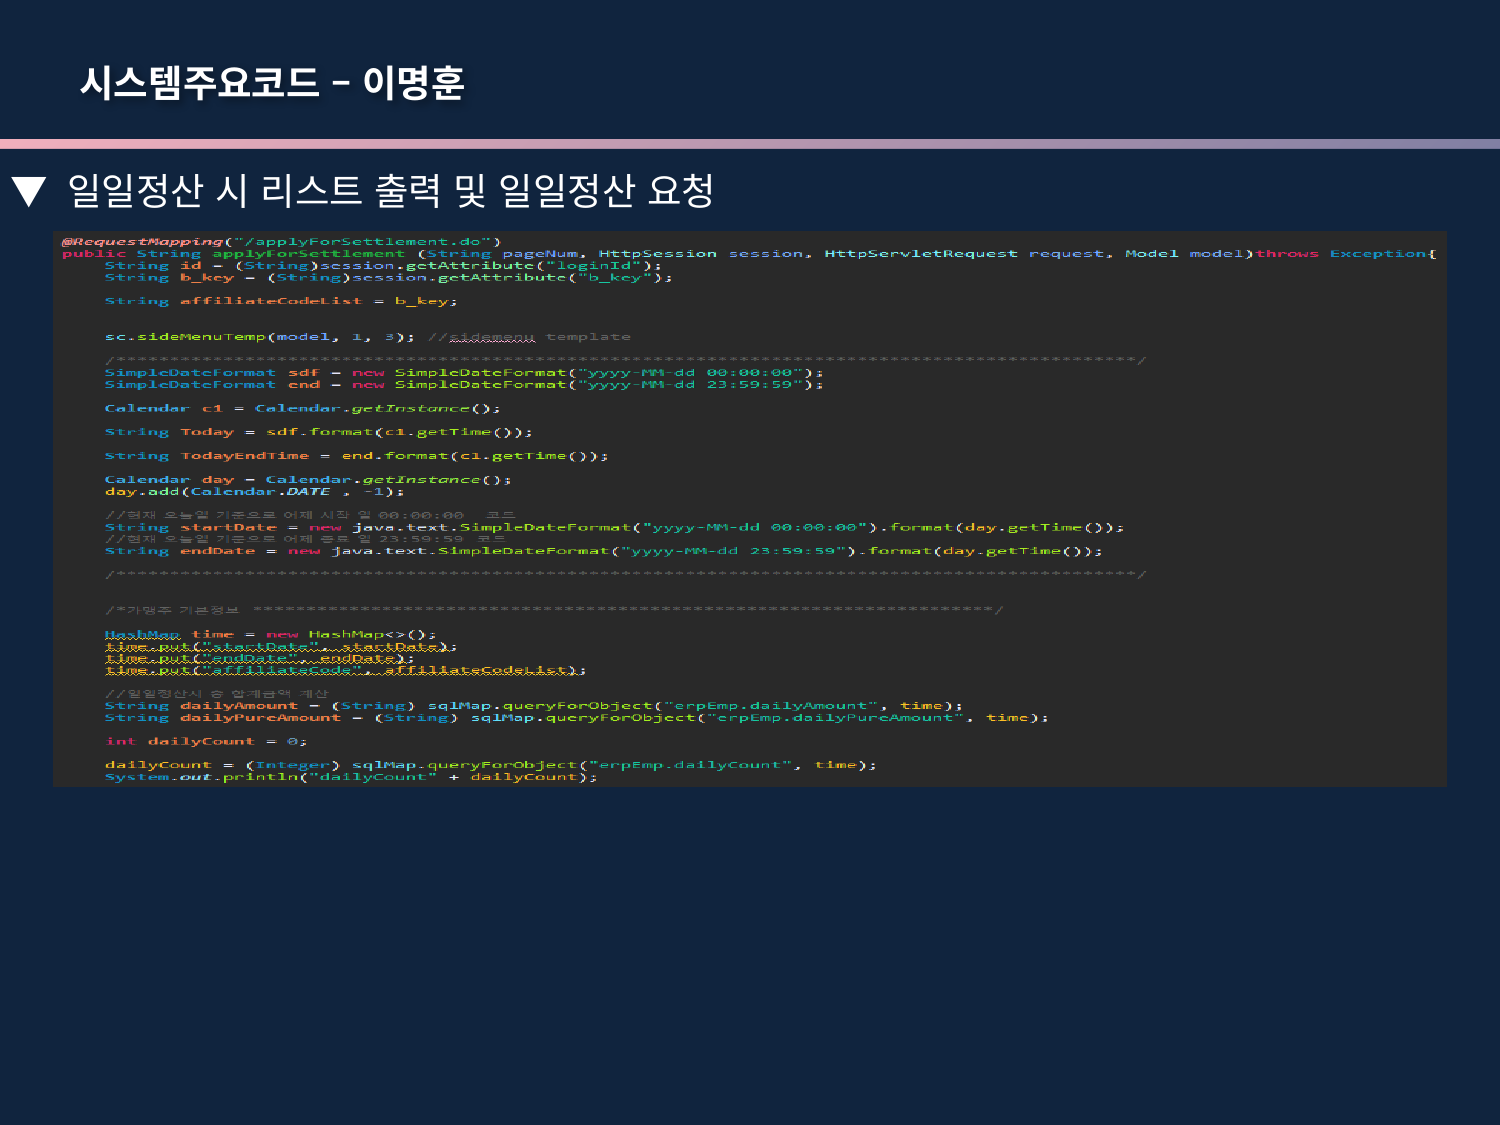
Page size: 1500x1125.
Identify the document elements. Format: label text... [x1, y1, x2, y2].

text_box 시스템주요코드 – 이명훈 [53, 30, 668, 136]
text_box [0, 0, 1500, 141]
text_box ▼ 일일정산 시 리스트 출력 및 일일정산 요청 [0, 160, 732, 221]
text_box [0, 147, 1500, 1125]
picture [52, 231, 1448, 788]
